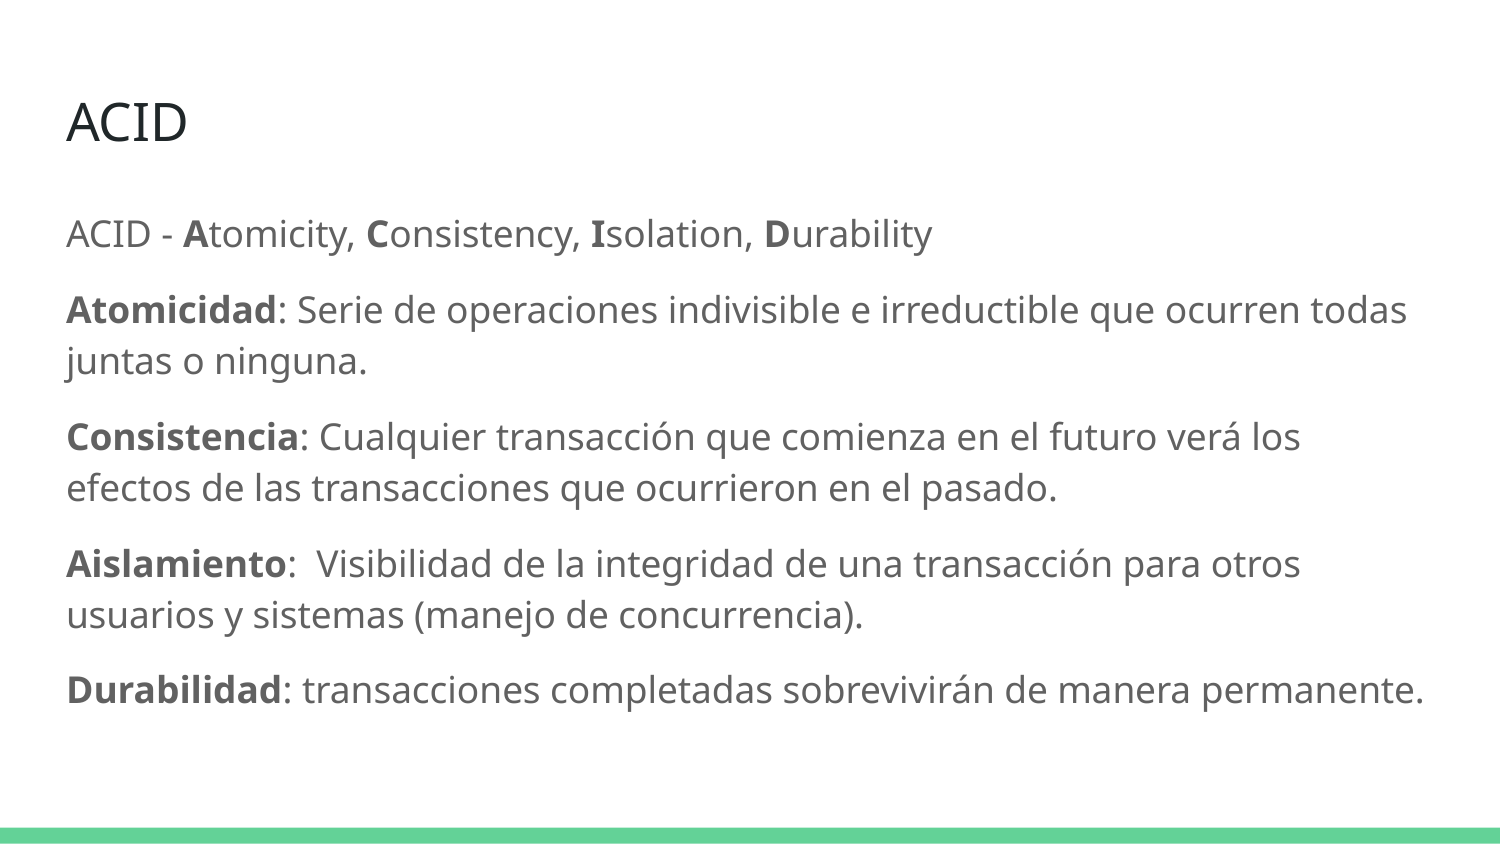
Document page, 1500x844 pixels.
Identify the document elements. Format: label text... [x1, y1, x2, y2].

title ACID [51, 72, 1449, 167]
list ACID - Atomicity, Consistency, Isolation, Durability Atomicidad: Serie de operaciones indivisible e irreductible que ocurren todas juntas o ninguna. Consistencia: Cualquier transacción que comienza en el futuro verá los efectos de las transacciones que ocurrieron en el pasado. Aislamiento: Visibilidad de la integridad de una transacción para otros usuarios y sistemas (manejo de concurrencia). Durabilidad: transacciones completadas sobrevivirán de manera permanente. [51, 189, 1449, 750]
